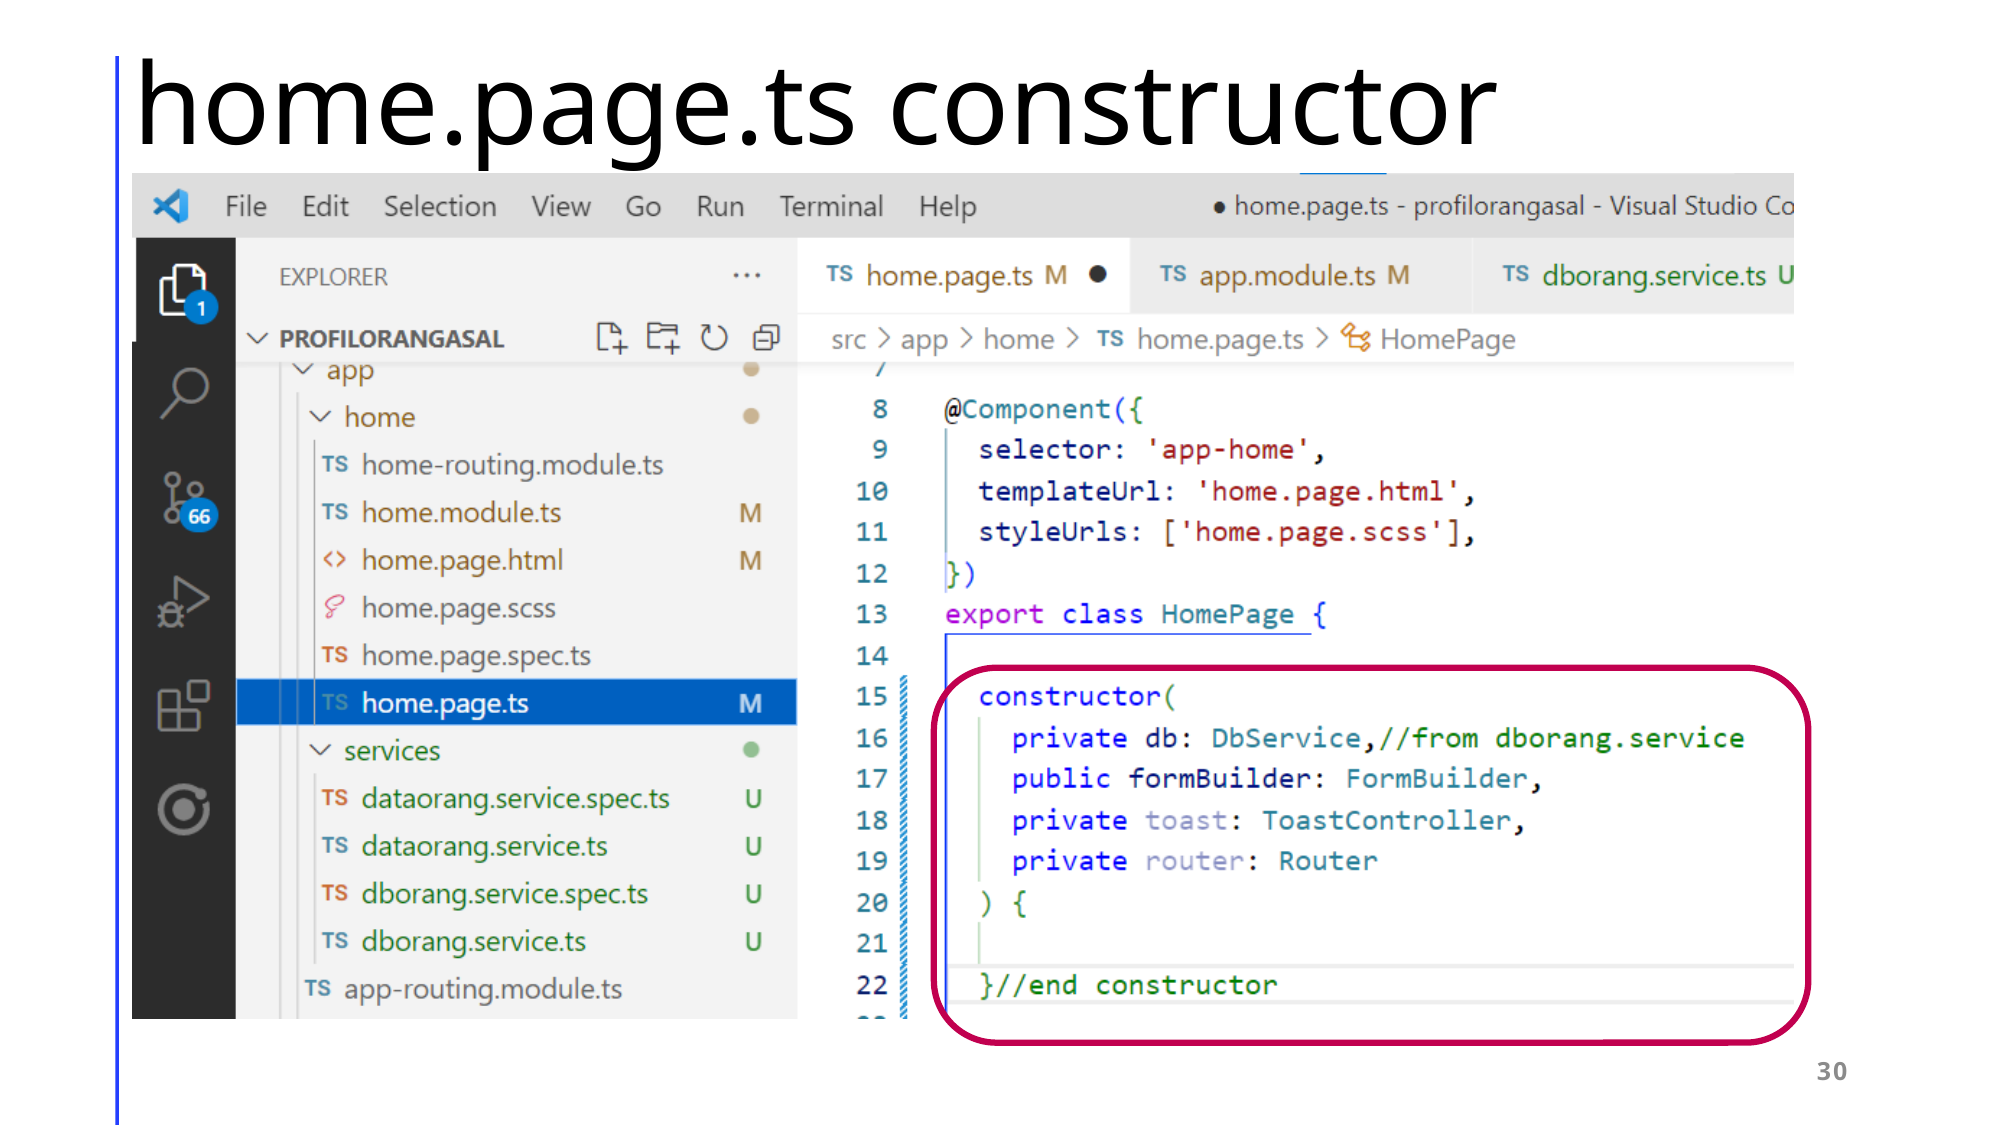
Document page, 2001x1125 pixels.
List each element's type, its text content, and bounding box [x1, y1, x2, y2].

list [132, 173, 1794, 1019]
title home.page.ts constructor [118, 0, 1844, 218]
slide_number 30 [1412, 1042, 1863, 1103]
text_box [946, 688, 1810, 1044]
